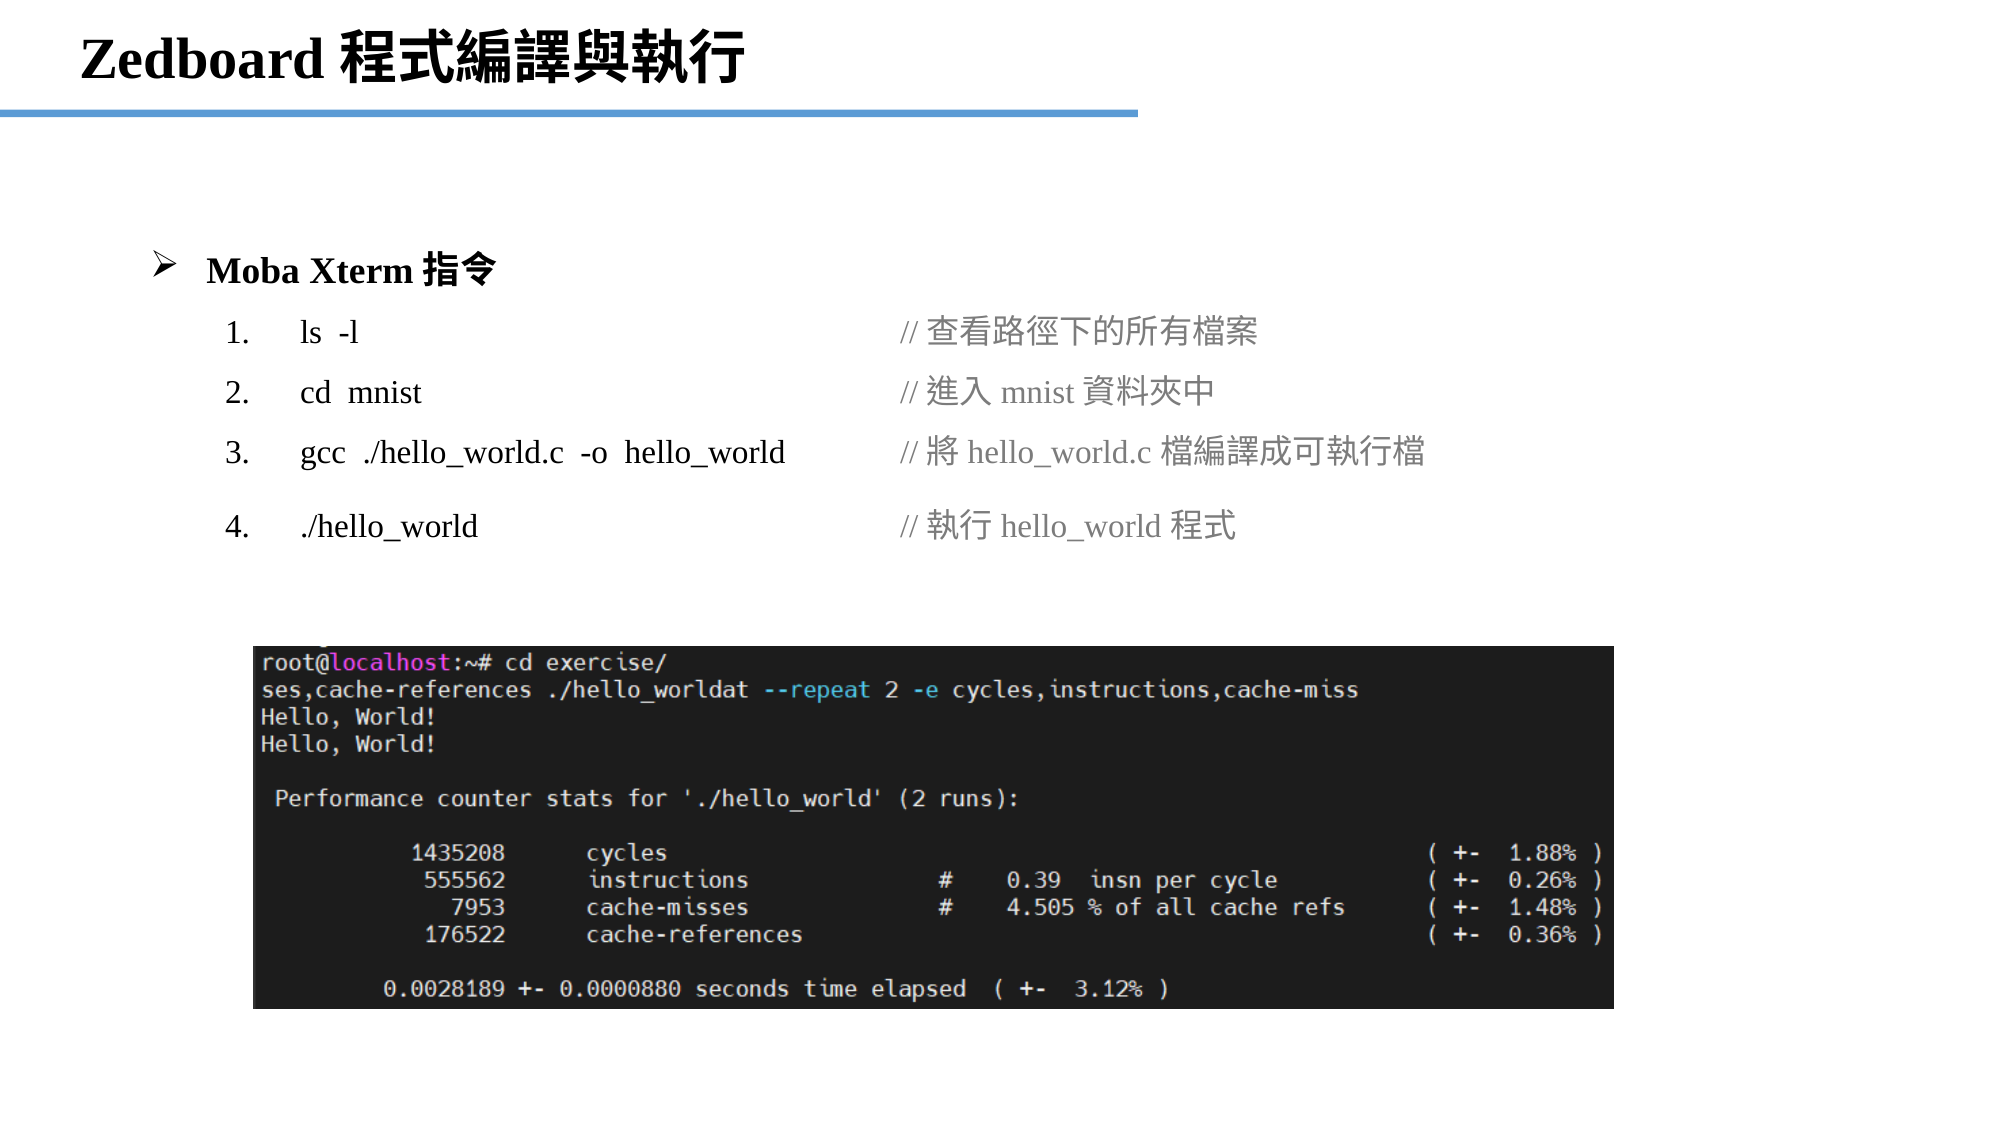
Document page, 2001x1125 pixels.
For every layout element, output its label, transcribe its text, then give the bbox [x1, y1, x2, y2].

picture [253, 646, 1614, 1009]
text_box Zedboard程式編譯與執行 [64, 12, 762, 98]
text_box [0, 109, 1139, 118]
text_box Moba Xterm指令 ls -l //查看路徑下的所有檔案 cd mnist //進入mnist資料夾中 gcc ./hello_world.c -o hello_world //將hello_world.c檔編譯成可執行檔 ./hello_world //執行hello_world程式 [135, 215, 1824, 553]
